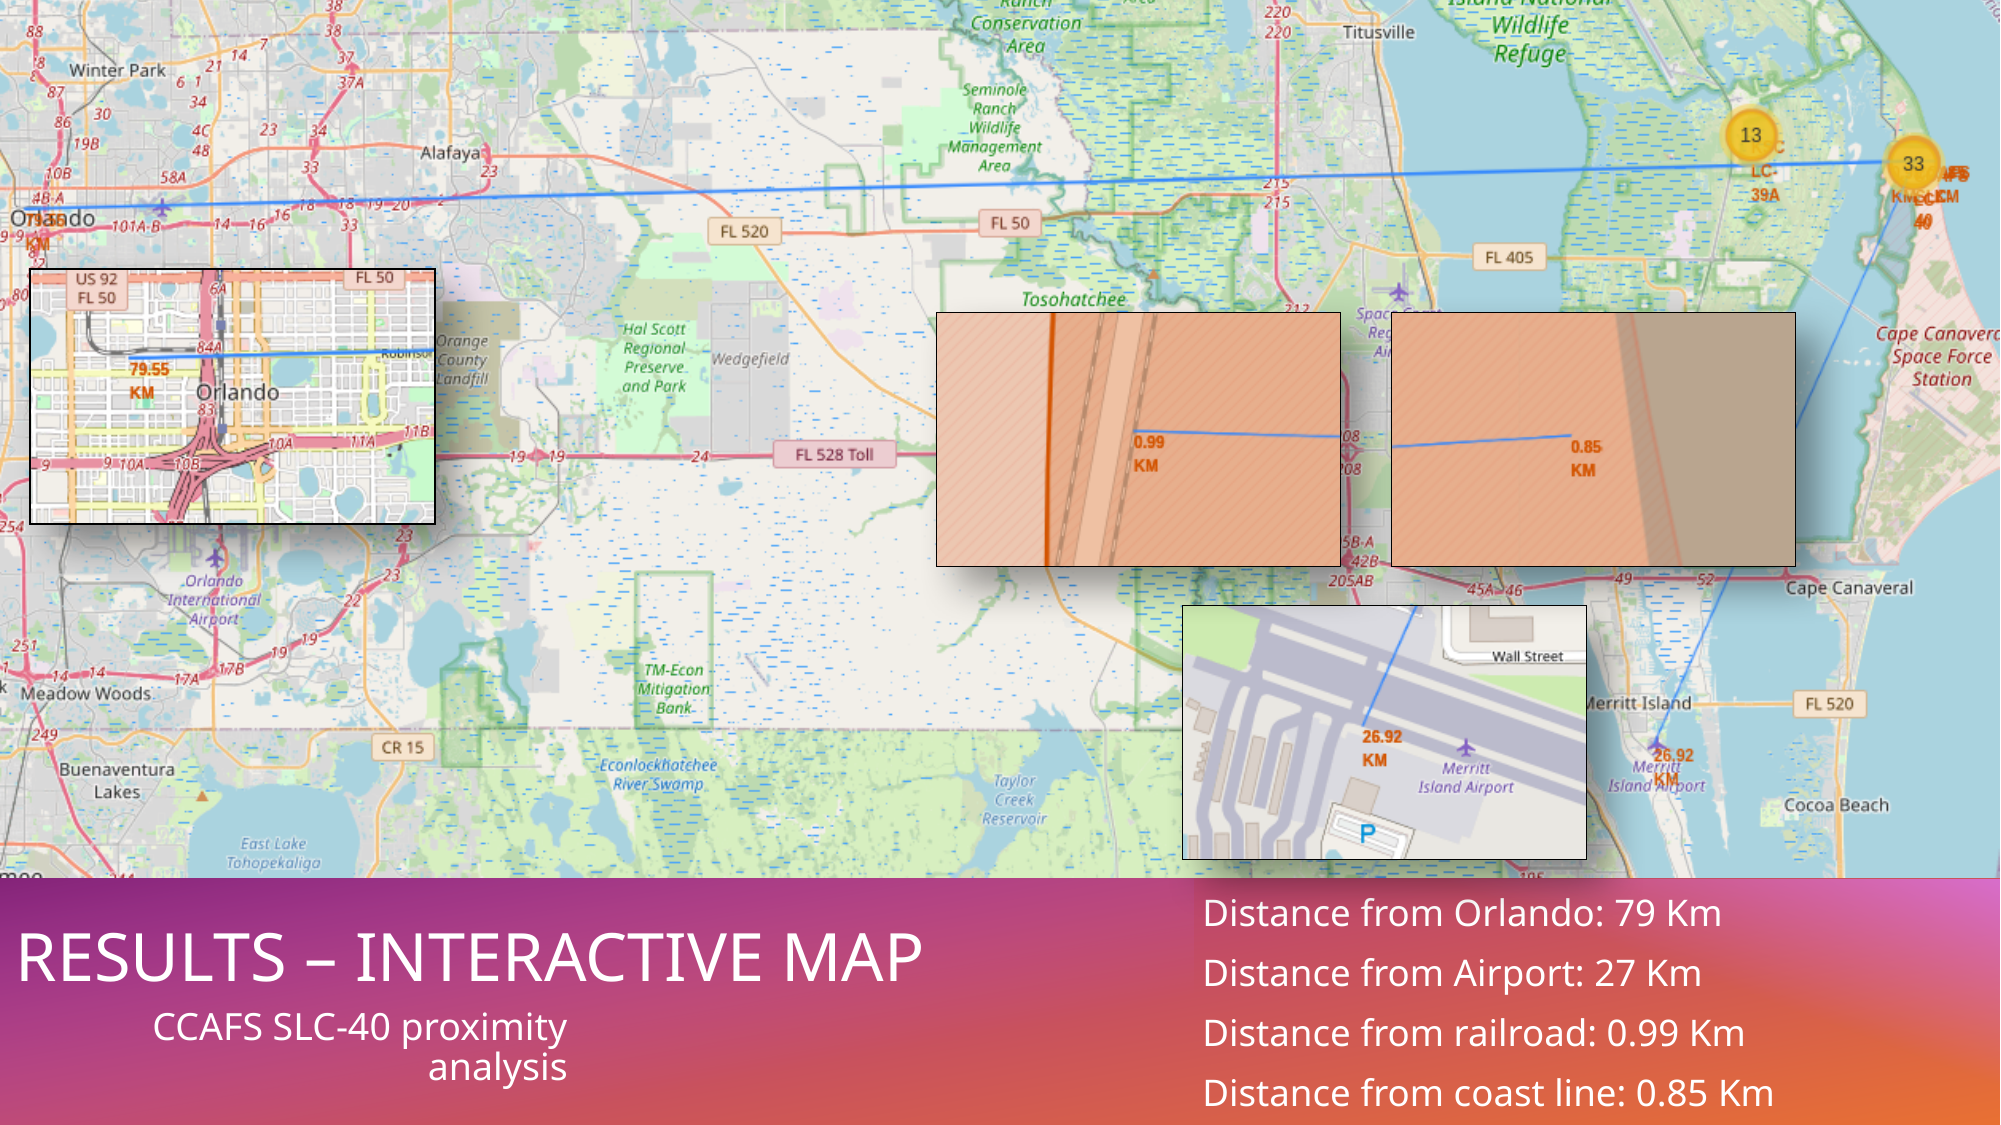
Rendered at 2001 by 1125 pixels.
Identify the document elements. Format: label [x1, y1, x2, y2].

text_box [0, 879, 2000, 1125]
picture [0, 0, 2000, 879]
